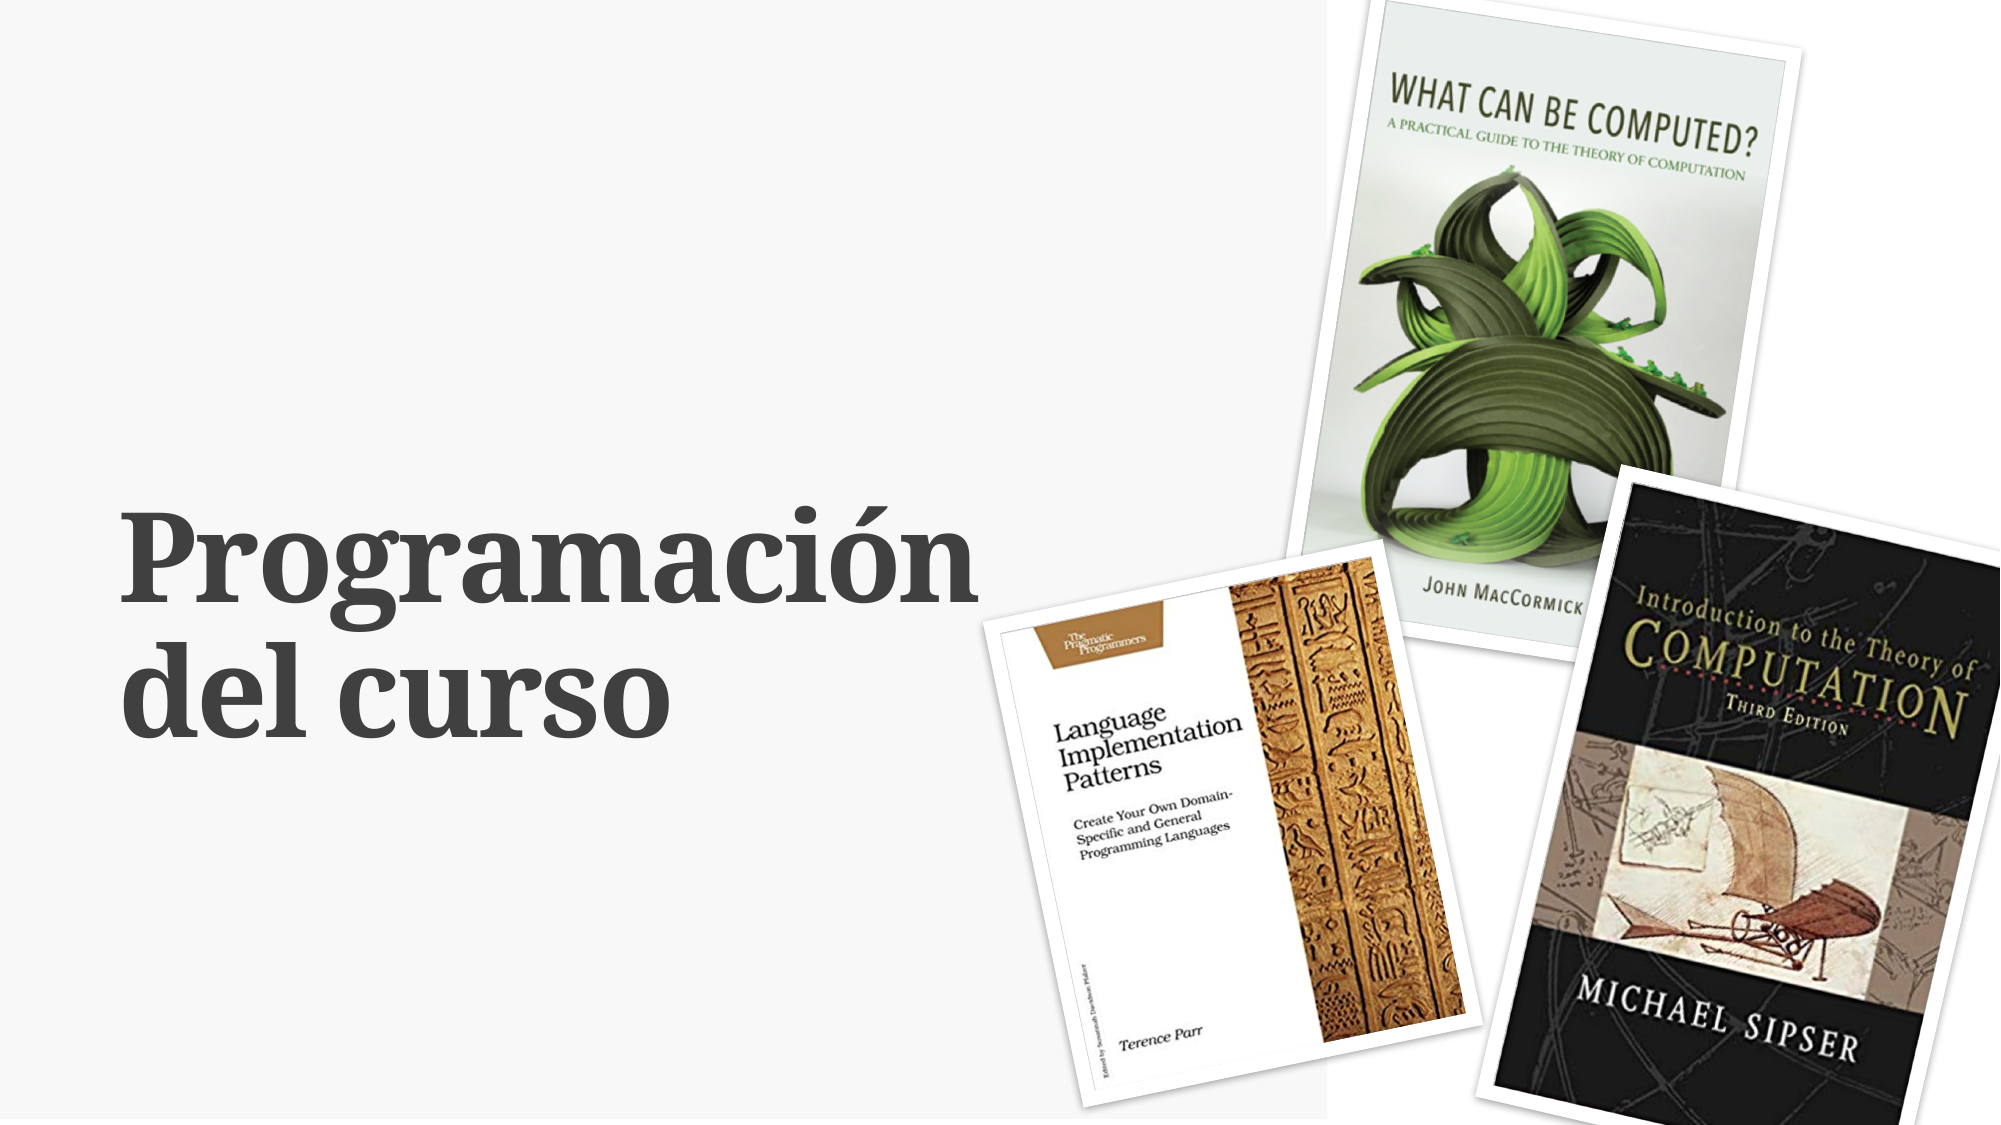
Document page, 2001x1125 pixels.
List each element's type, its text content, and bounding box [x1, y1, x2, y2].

picture [1001, 1, 2000, 1125]
title Programación del curso [0, 0, 1328, 1119]
